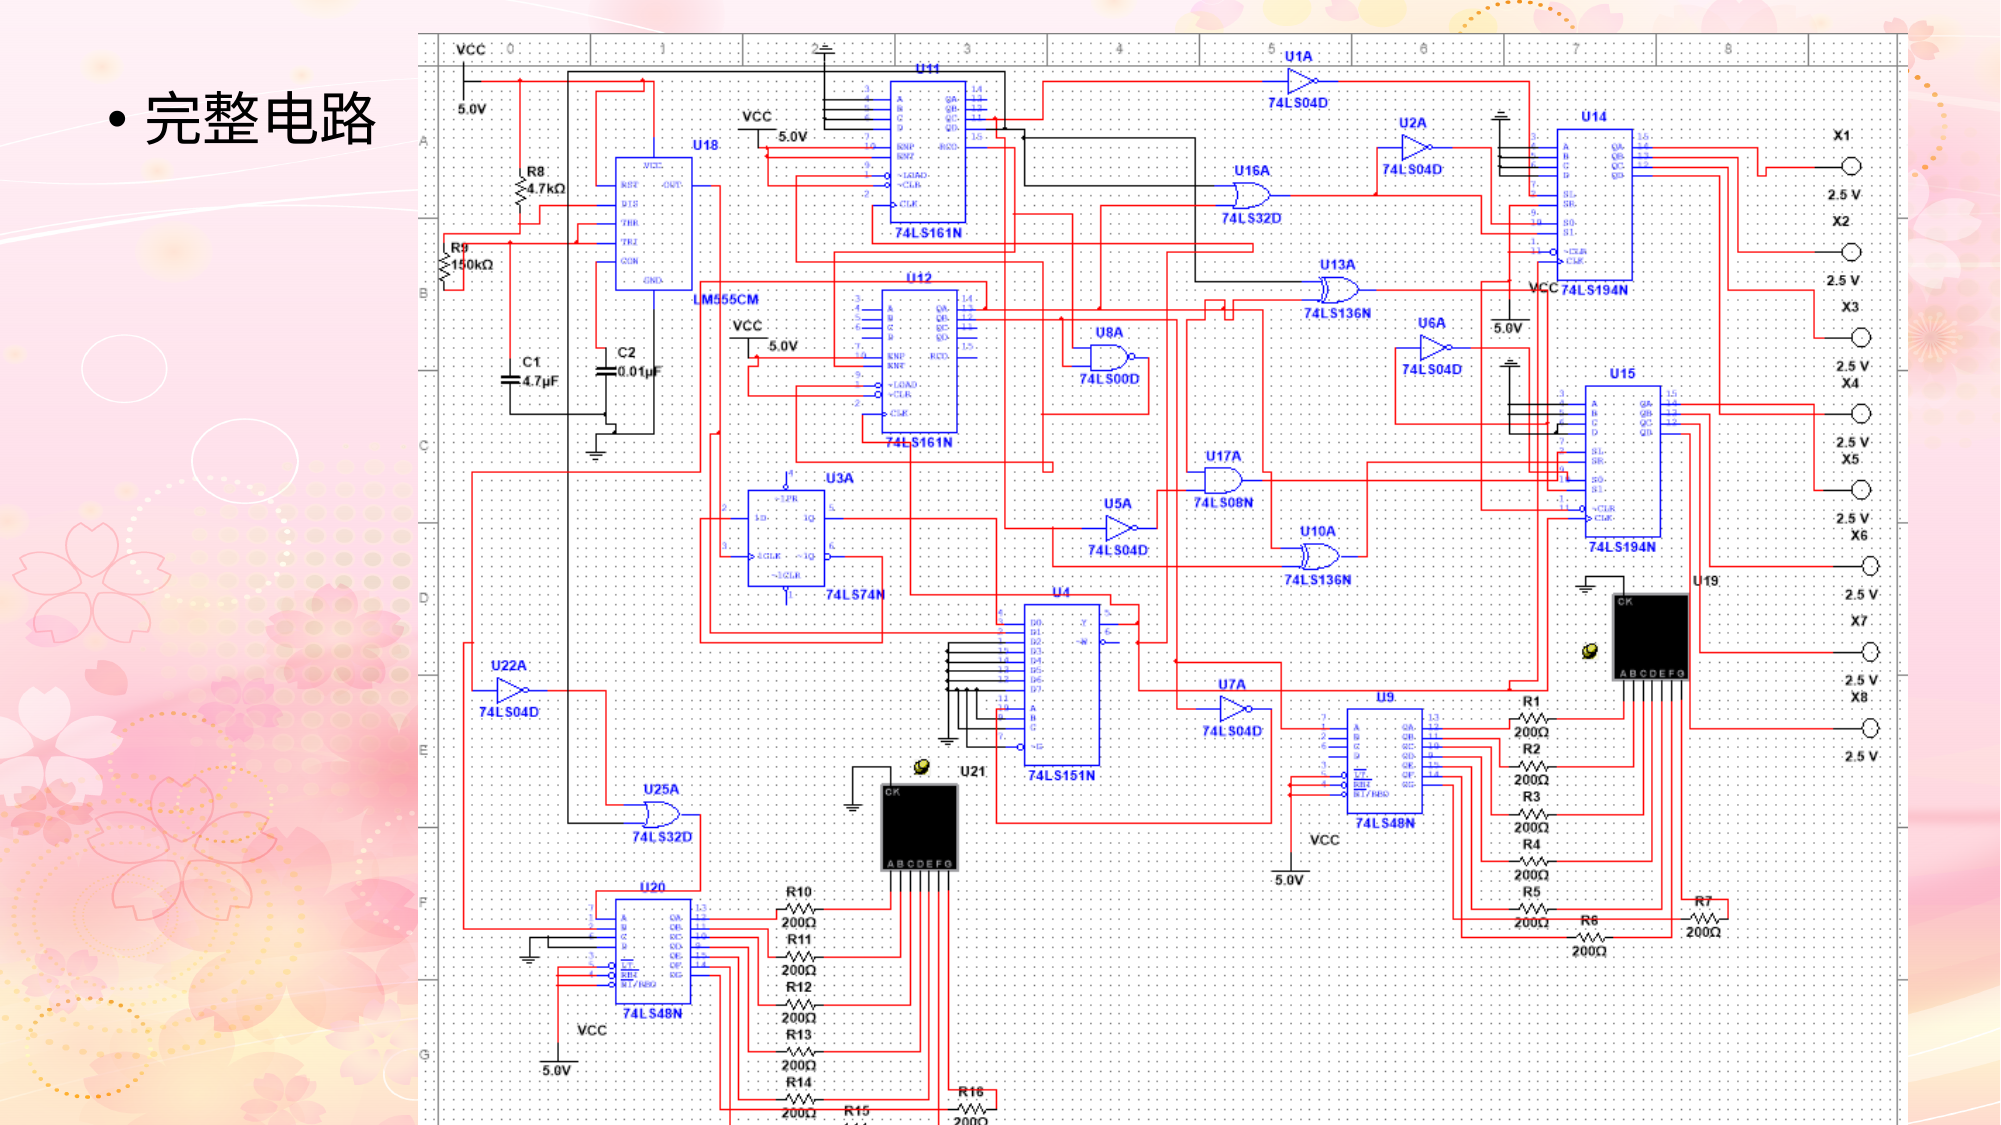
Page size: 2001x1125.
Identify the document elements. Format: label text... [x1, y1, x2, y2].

list 完整电路 [92, 82, 418, 186]
picture [0, 0, 2001, 1125]
